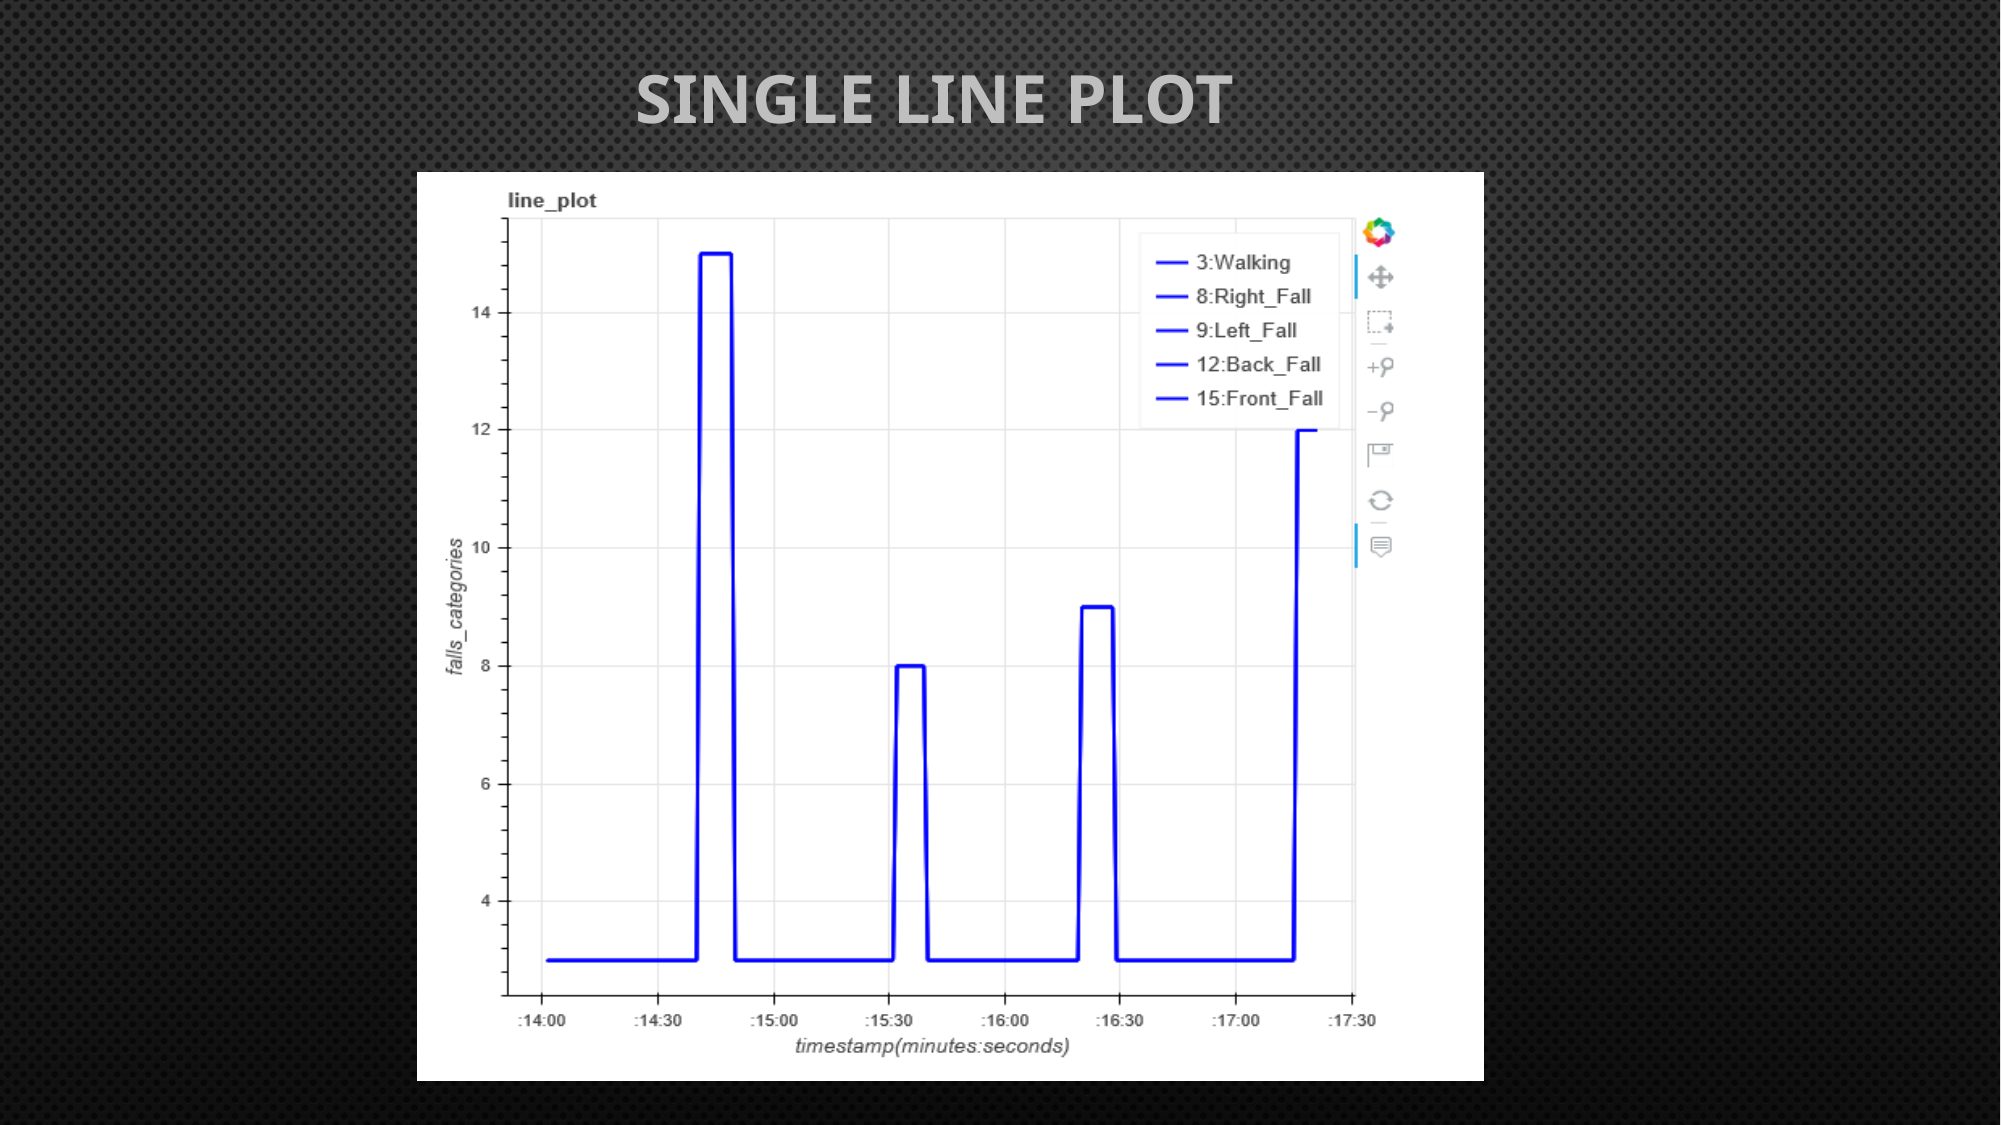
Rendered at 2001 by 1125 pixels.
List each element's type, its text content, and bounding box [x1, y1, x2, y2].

picture [417, 172, 1485, 1081]
text_box SINGLE LINE PLOT [265, 41, 1640, 128]
